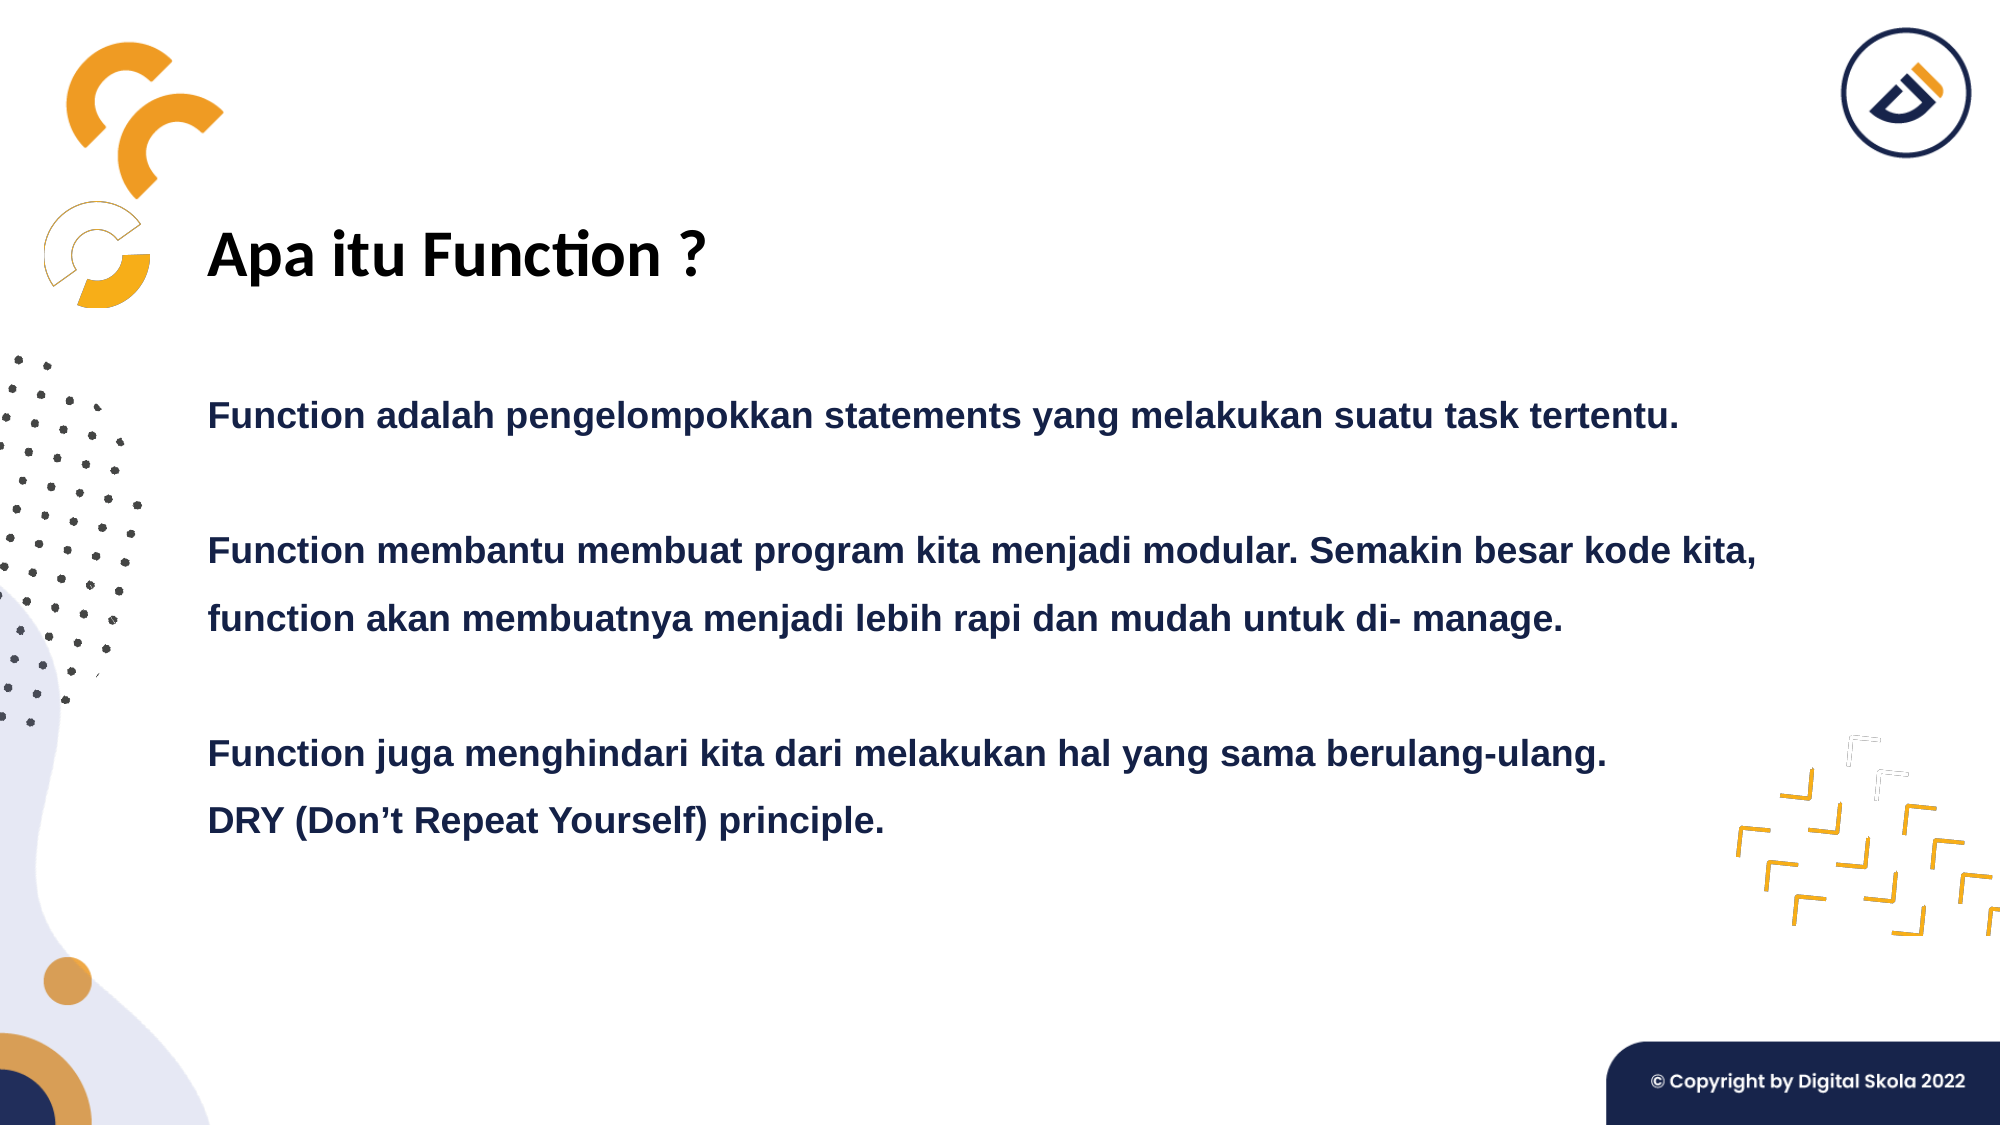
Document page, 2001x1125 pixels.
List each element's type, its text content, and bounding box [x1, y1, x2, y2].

text_box Apa itu Function ? [192, 201, 745, 297]
picture [0, 0, 2000, 1125]
text_box Function adalah pengelompokkan statements yang melakukan suatu task tertentu. Function membantu membuat program kita menjadi modular. Semakin besar kode kita, function akan membuatnya menjadi lebih rapi dan mudah untuk di- manage. Function juga menghindari kita dari melakukan hal yang sama berulang-ulang. DRY (Don’t Repeat Yourself) principle. [557, 361, 1842, 849]
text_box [0, 332, 553, 1125]
text_box [158, 117, 1439, 361]
